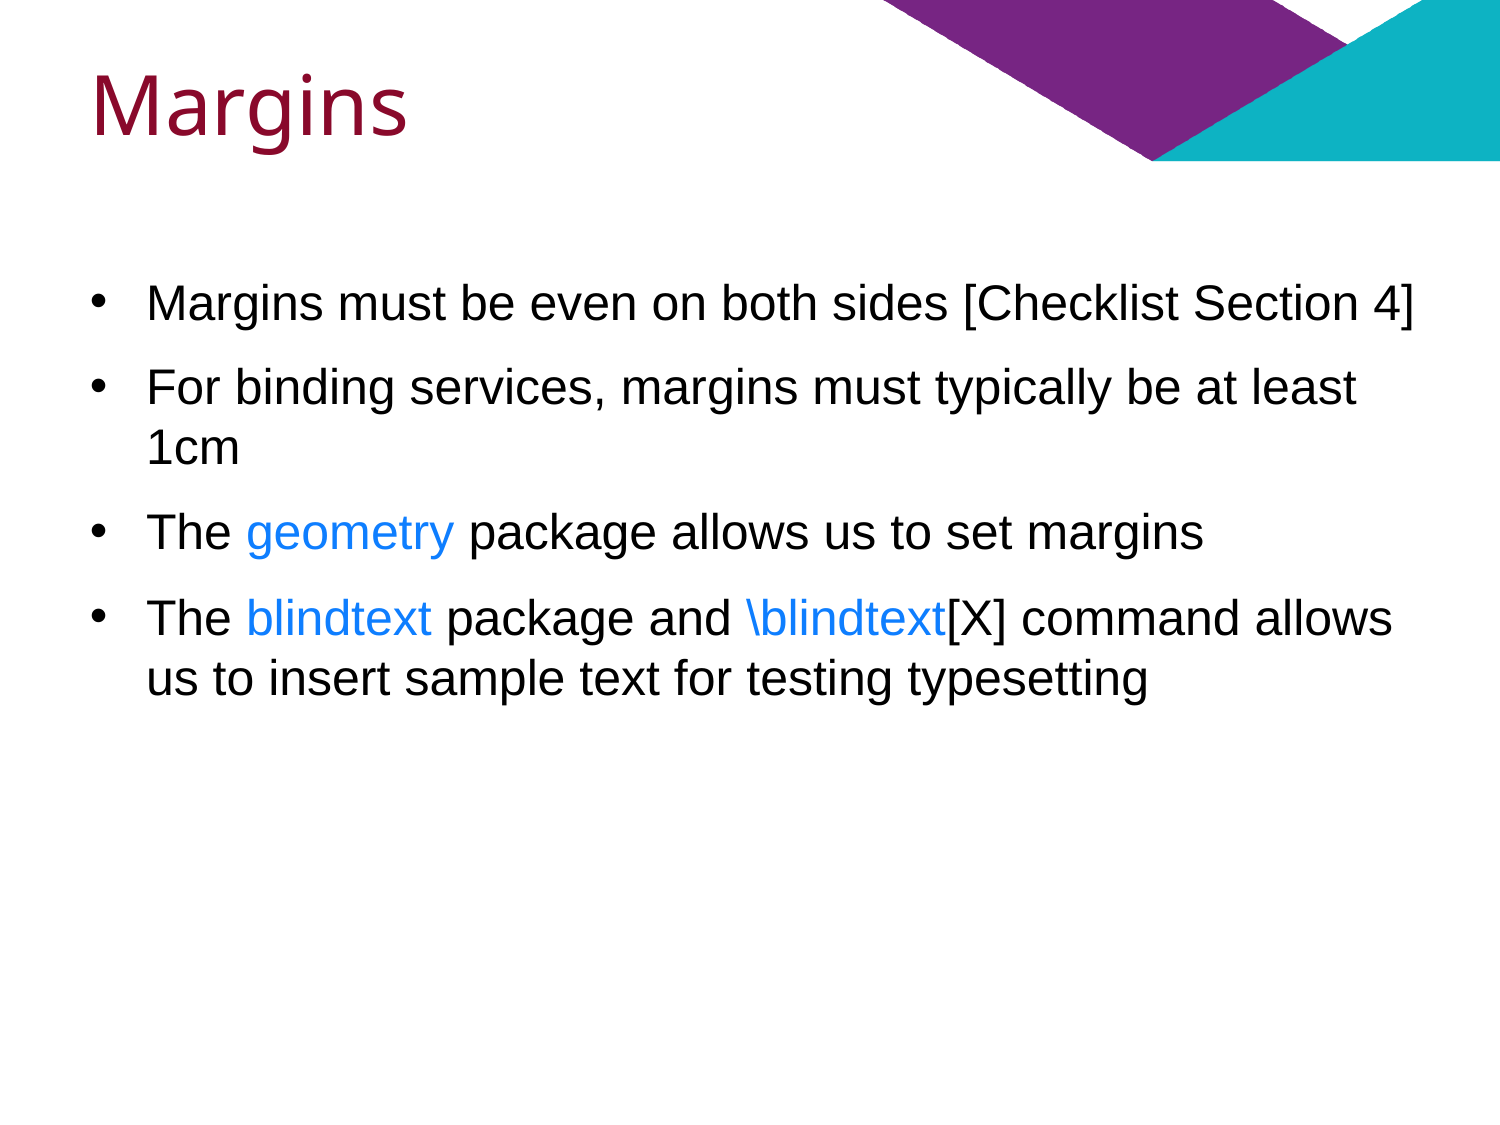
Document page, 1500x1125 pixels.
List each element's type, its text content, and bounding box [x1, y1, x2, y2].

list Margins must be even on both sides [Checklist Section 4] For binding services, margins must typically be at least 1cm The geometry package allows us to set margins The blindtext package and \blindtext[X] command allows us to insert sample text for testing typesetting [75, 262, 1459, 994]
picture [0, 0, 1500, 163]
title Margins [75, 45, 1425, 233]
